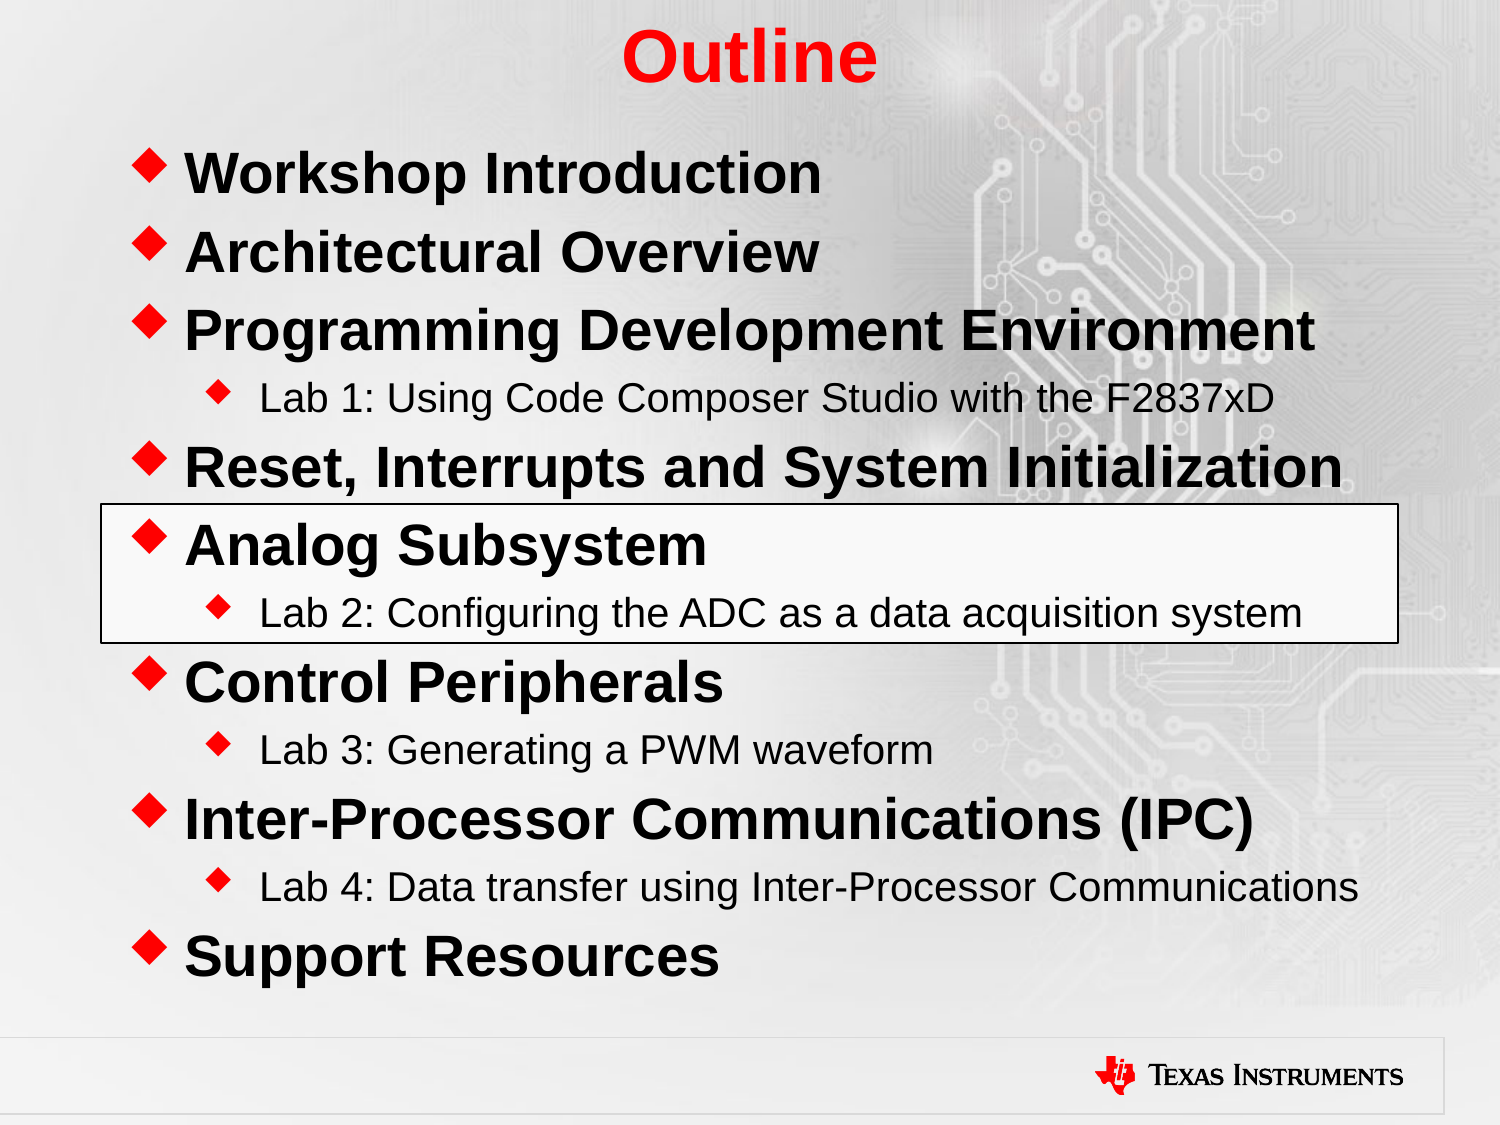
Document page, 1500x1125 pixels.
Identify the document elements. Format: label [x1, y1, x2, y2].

text_box [0, 1036, 1445, 1114]
picture [1094, 1056, 1403, 1095]
picture [0, 0, 1500, 1125]
